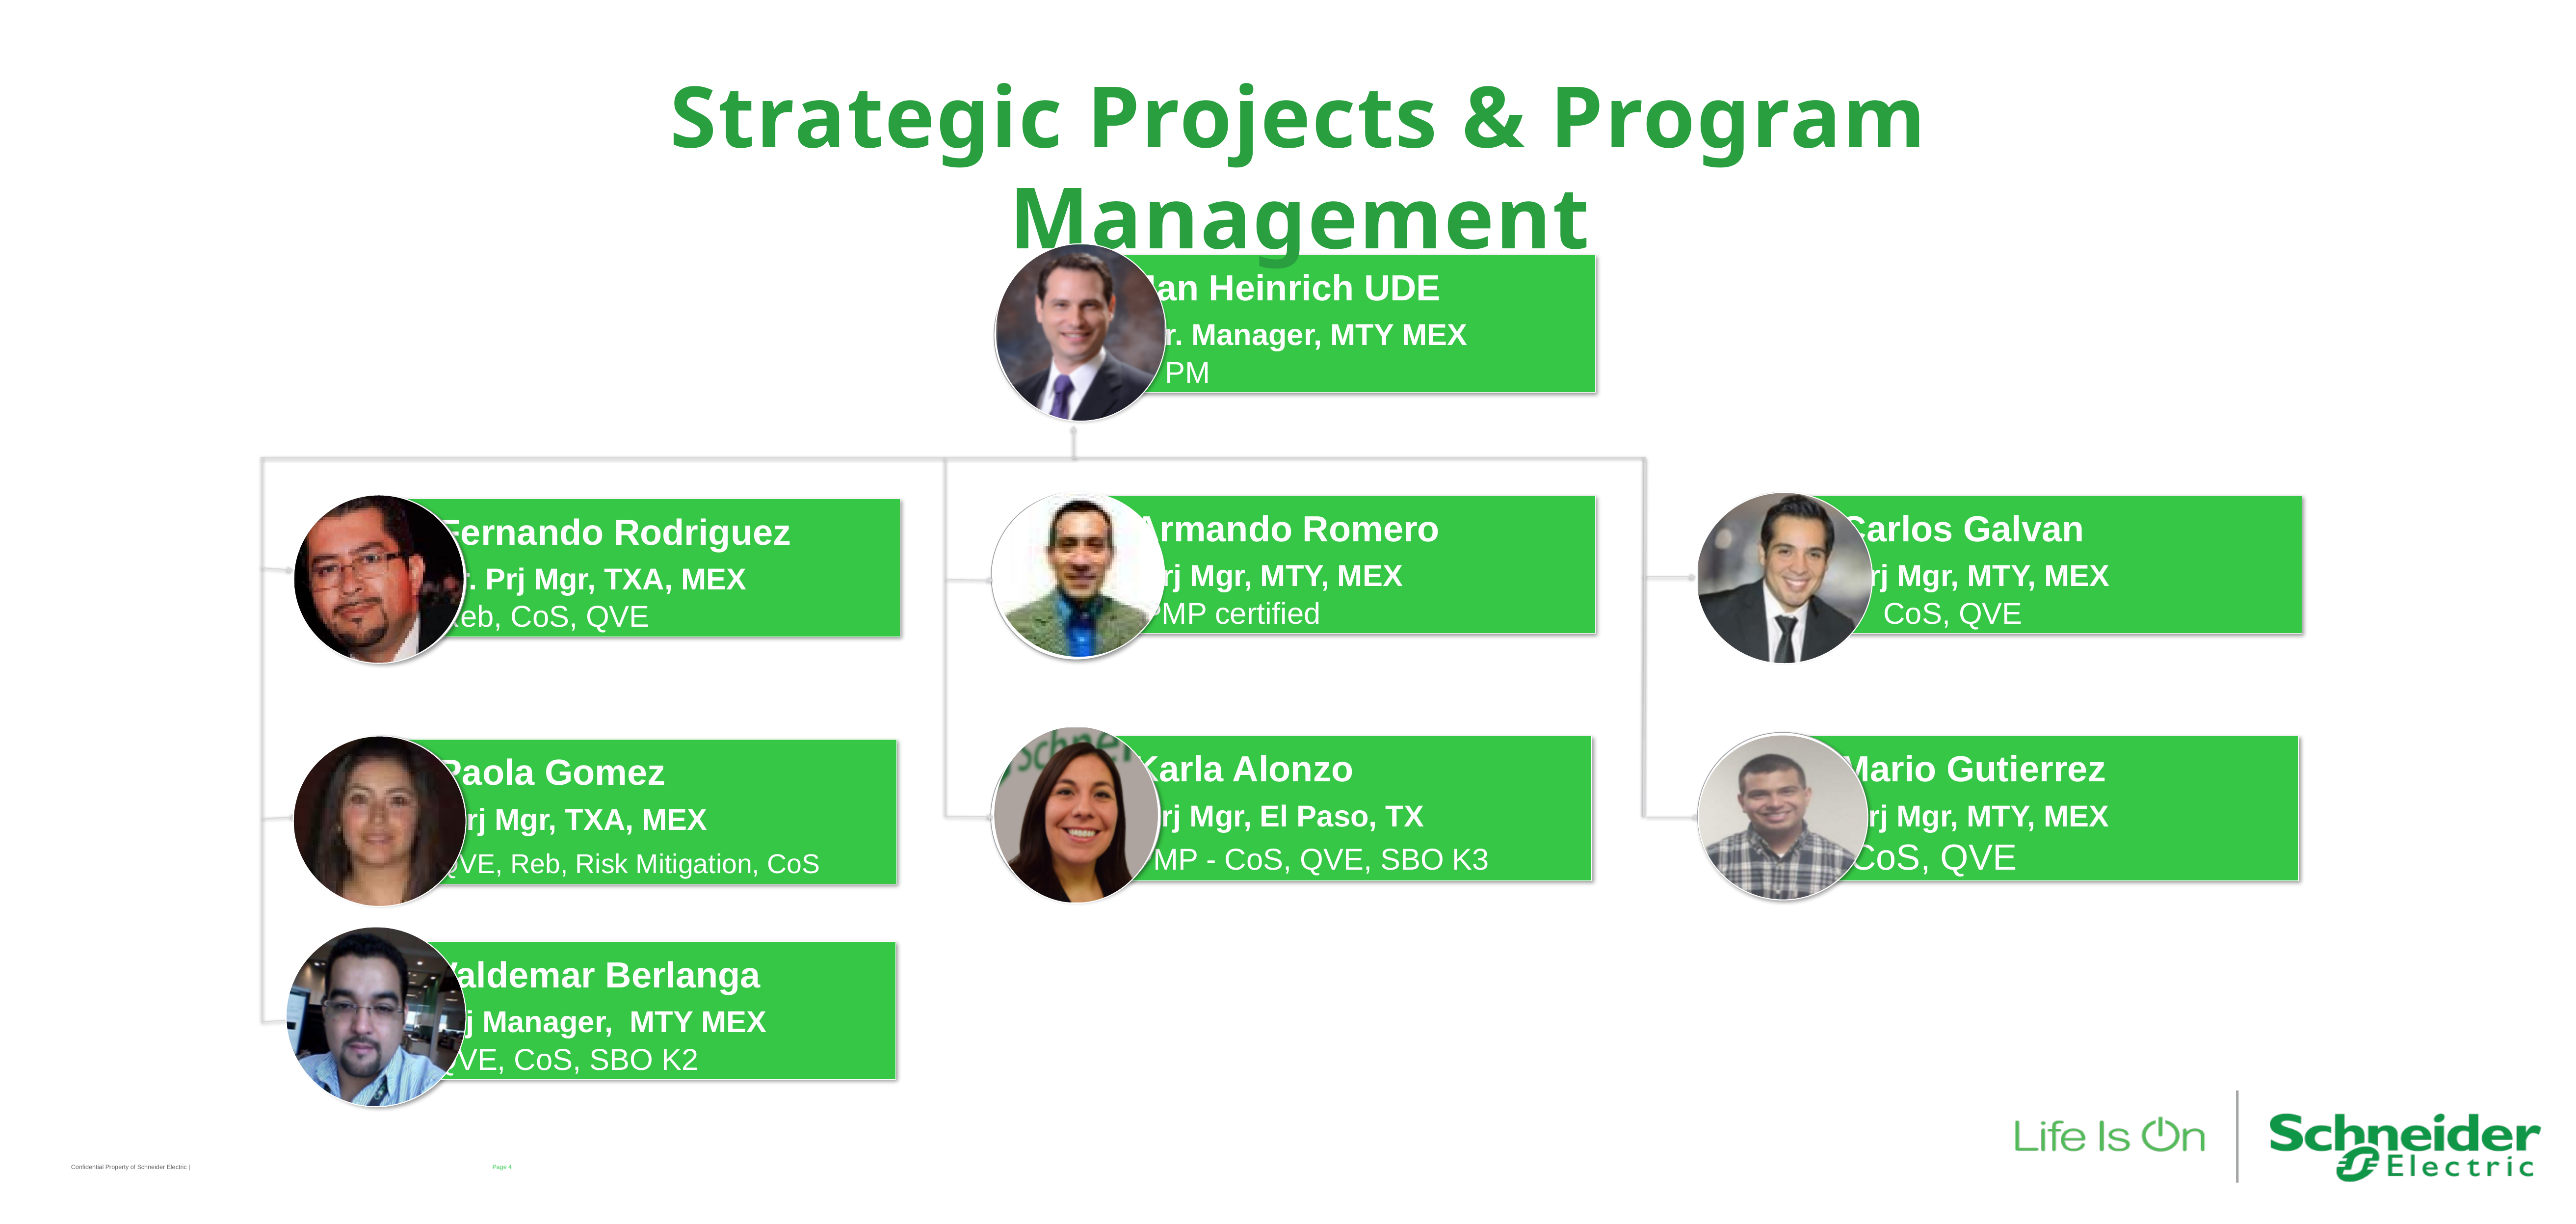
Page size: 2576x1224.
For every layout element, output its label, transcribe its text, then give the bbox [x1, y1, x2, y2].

text_box Valdemar Berlanga Prj Manager, MTY MEX QVE, CoS, SBO K2 [468, 1027, 896, 1080]
picture [994, 726, 1159, 904]
slide_number Page 4 [497, 1163, 641, 1171]
picture [293, 736, 466, 907]
picture [1991, 1069, 2566, 1204]
picture [995, 243, 1166, 422]
picture [1696, 492, 1873, 664]
picture [286, 927, 466, 1107]
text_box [262, 1019, 283, 1022]
picture [993, 492, 1165, 658]
footer Confidential Property of Schneider Electric | [71, 1163, 497, 1171]
picture [1698, 735, 1868, 900]
picture [293, 495, 465, 664]
text_box Strategic Projects & Program Management [381, 52, 2218, 249]
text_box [260, 251, 2303, 1022]
